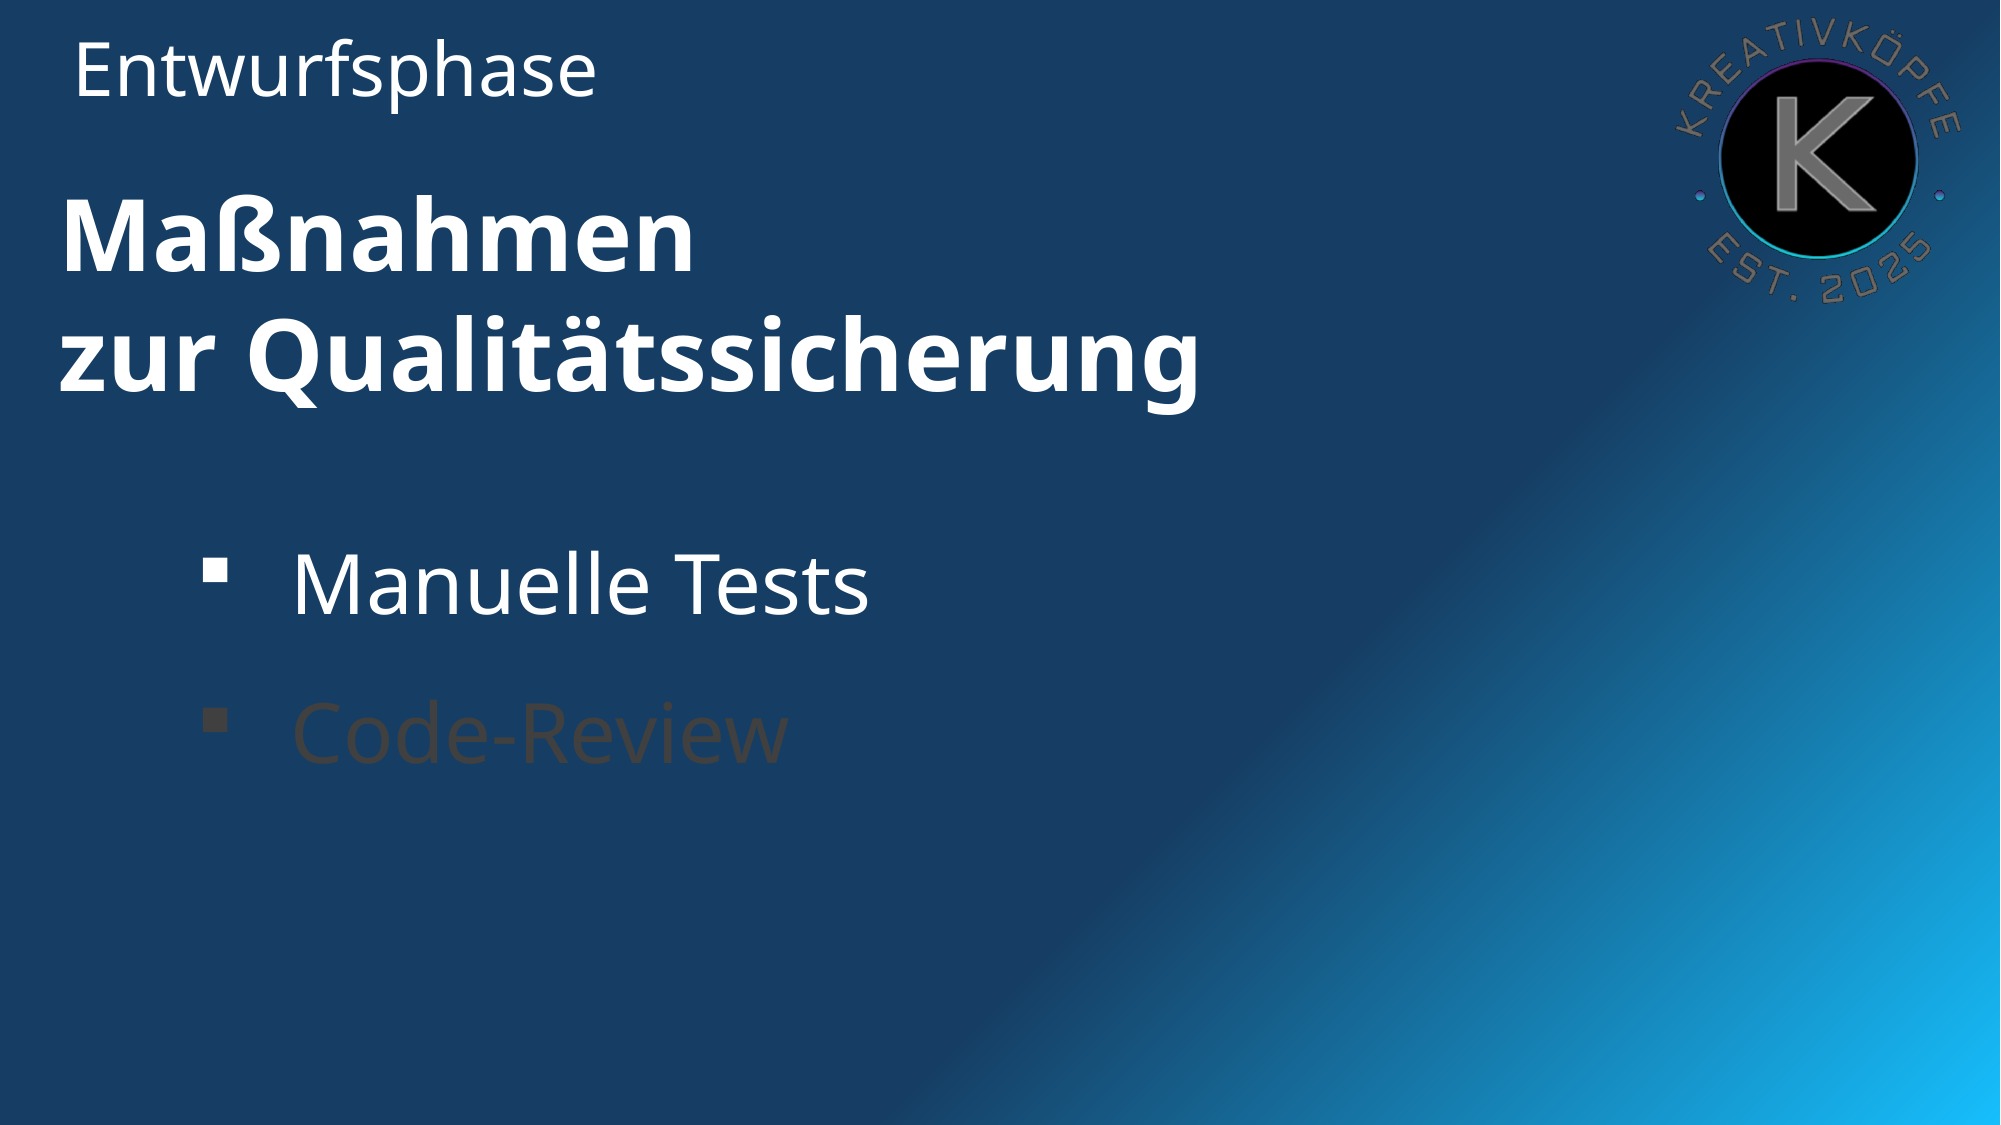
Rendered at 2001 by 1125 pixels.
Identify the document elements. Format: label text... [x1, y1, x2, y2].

picture [1661, 14, 1976, 310]
text_box Maßnahmen zur Qualitätssicherung [43, 164, 1220, 419]
text_box Manuelle Tests Code-Review [182, 473, 887, 789]
text_box Entwurfsphase [58, 14, 1069, 141]
